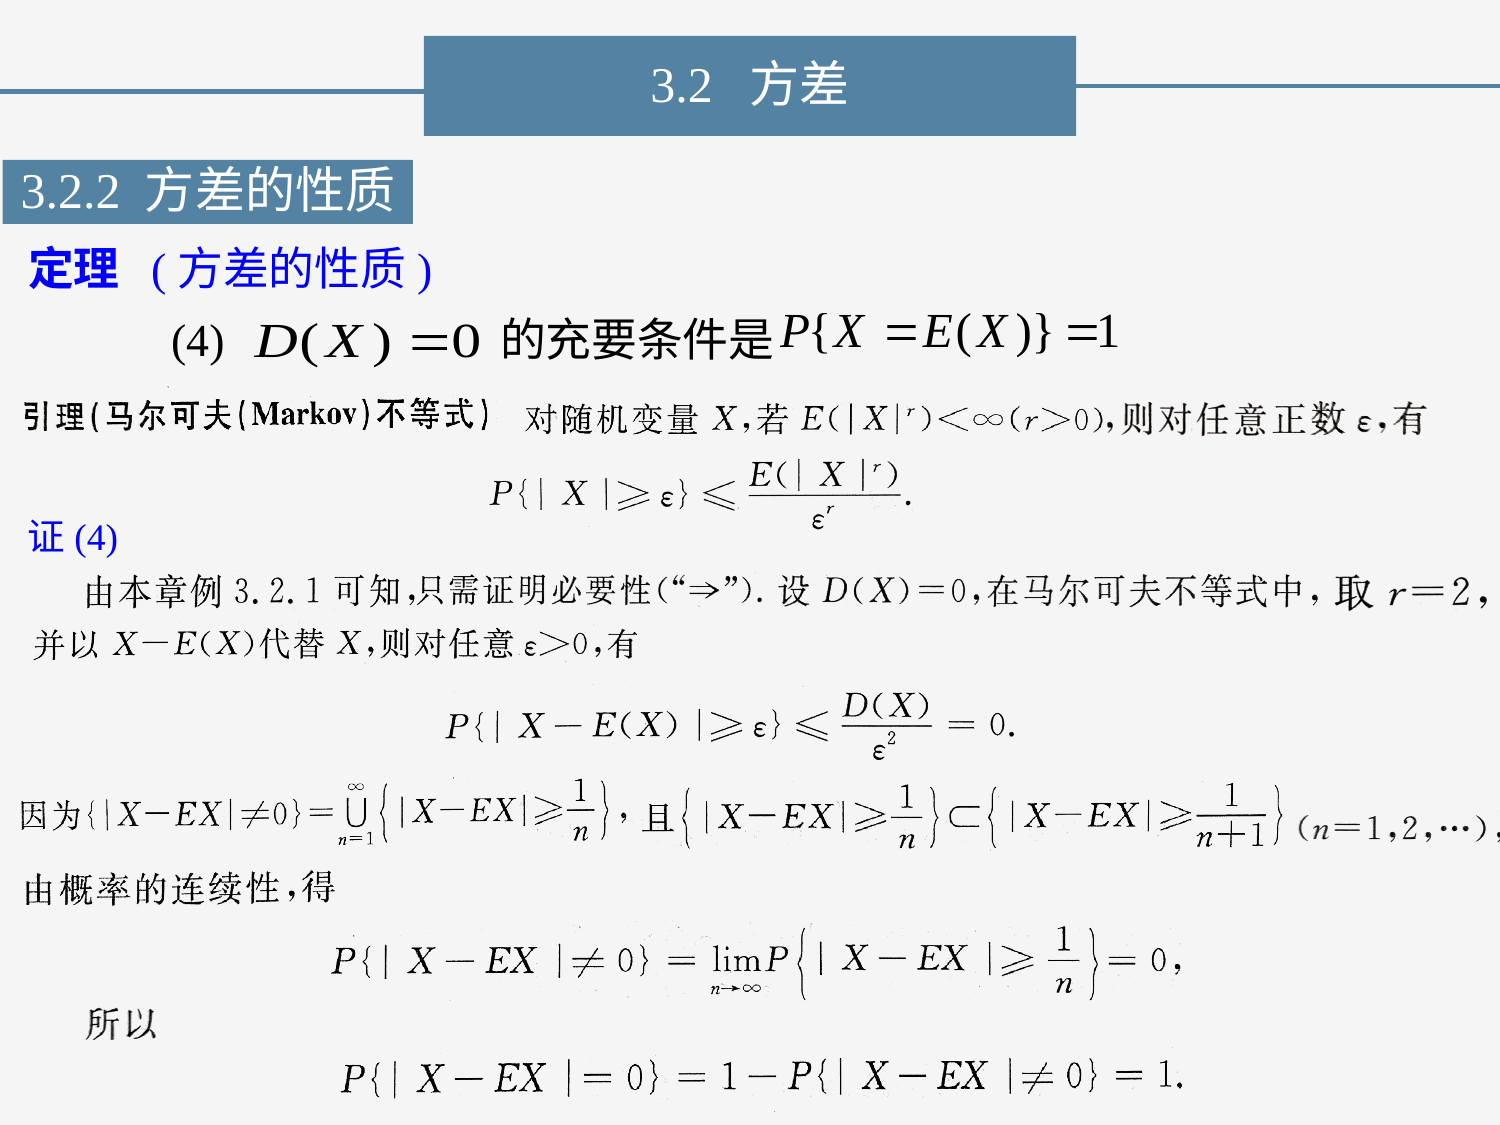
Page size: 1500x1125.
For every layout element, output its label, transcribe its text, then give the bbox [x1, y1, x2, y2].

picture [1297, 809, 1500, 848]
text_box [515, 398, 1433, 440]
text_box 3.2 方差 [423, 35, 1077, 136]
picture [327, 921, 1187, 1001]
picture [6, 777, 633, 850]
picture [639, 779, 1288, 851]
picture [443, 684, 1022, 763]
picture [22, 862, 344, 915]
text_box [82, 569, 1492, 617]
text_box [156, 302, 1123, 379]
text_box 3.2.2 方差的性质 [2, 159, 413, 224]
picture [12, 383, 506, 443]
text_box 证(4) [13, 505, 133, 566]
picture [332, 1047, 1187, 1112]
picture [32, 621, 643, 664]
text_box 定理 (方差的性质) [13, 232, 836, 302]
picture [480, 453, 916, 533]
picture [73, 998, 185, 1048]
